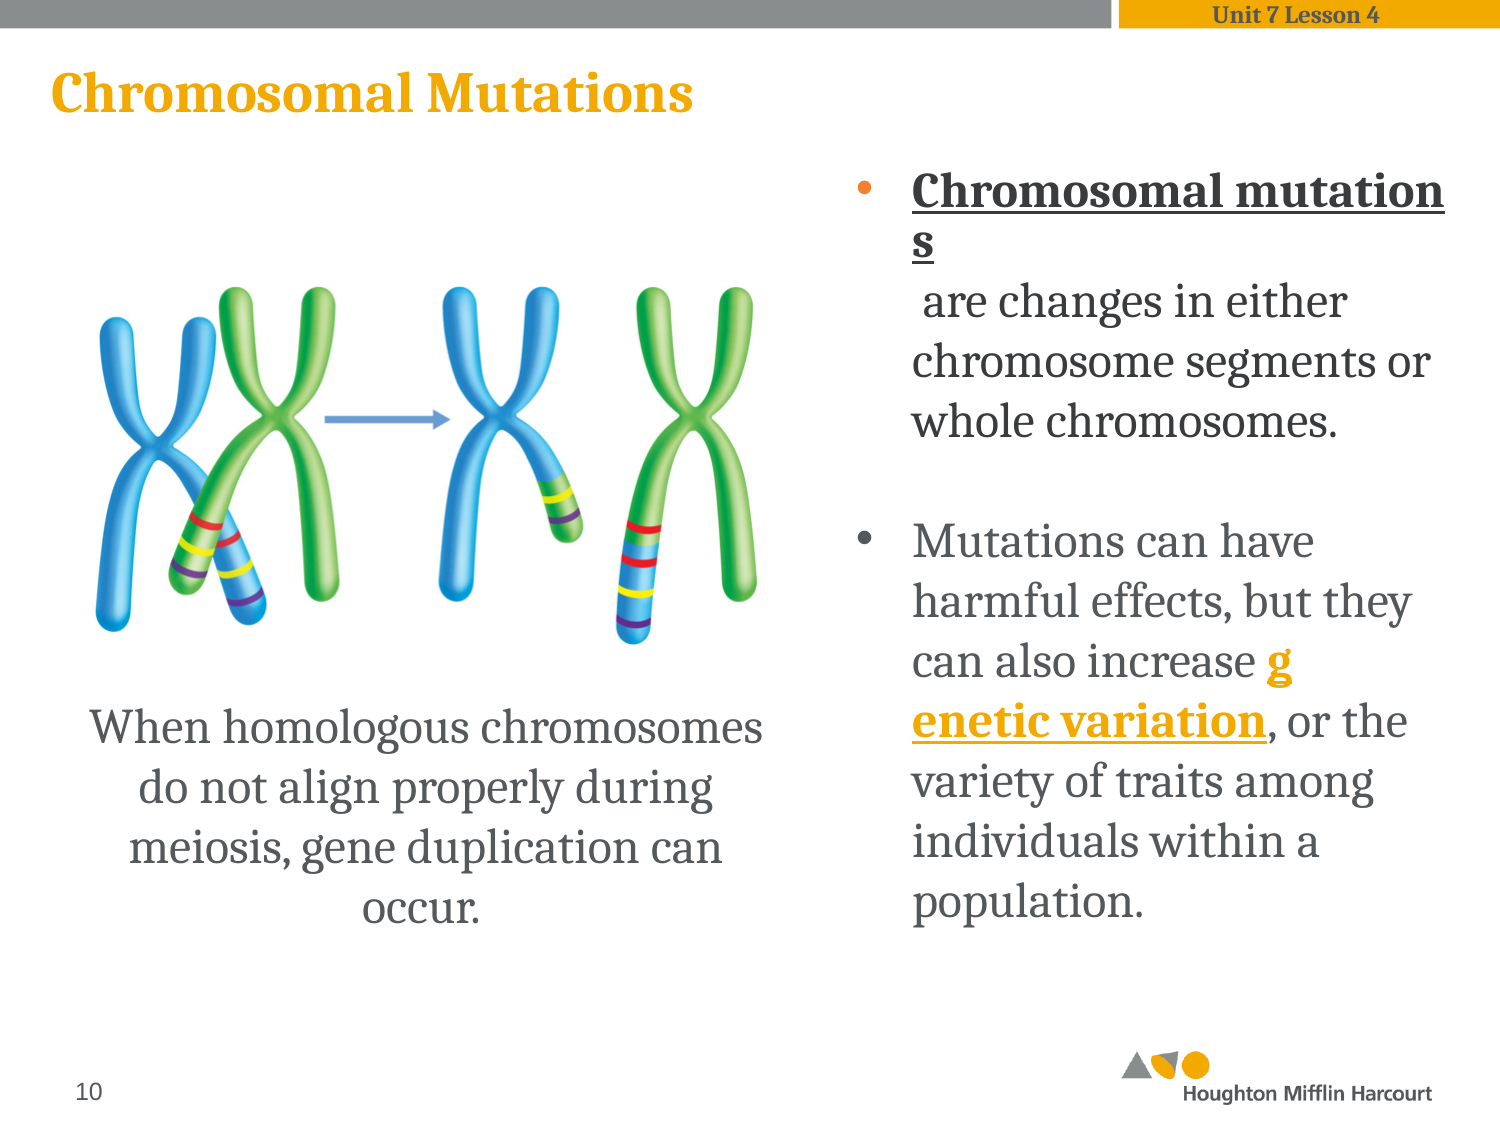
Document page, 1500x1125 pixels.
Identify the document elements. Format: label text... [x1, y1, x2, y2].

text_box When homologous chromosomes do not align properly during meiosis, gene duplication can occur. [50, 686, 801, 944]
slide_number ‹#› [75, 1045, 187, 1106]
picture [71, 264, 781, 658]
text_box Unit 7 Lesson 4 [1197, 0, 1404, 36]
title Chromosomal Mutations [51, 46, 1401, 150]
text_box Chromosomal mutations are changes in either chromosome segments or whole chromosomes. Mutations can have harmful effects, but they can also increase genetic variation, or the variety of traits among individuals within a population. [840, 149, 1466, 1014]
picture [1119, 1049, 1434, 1107]
